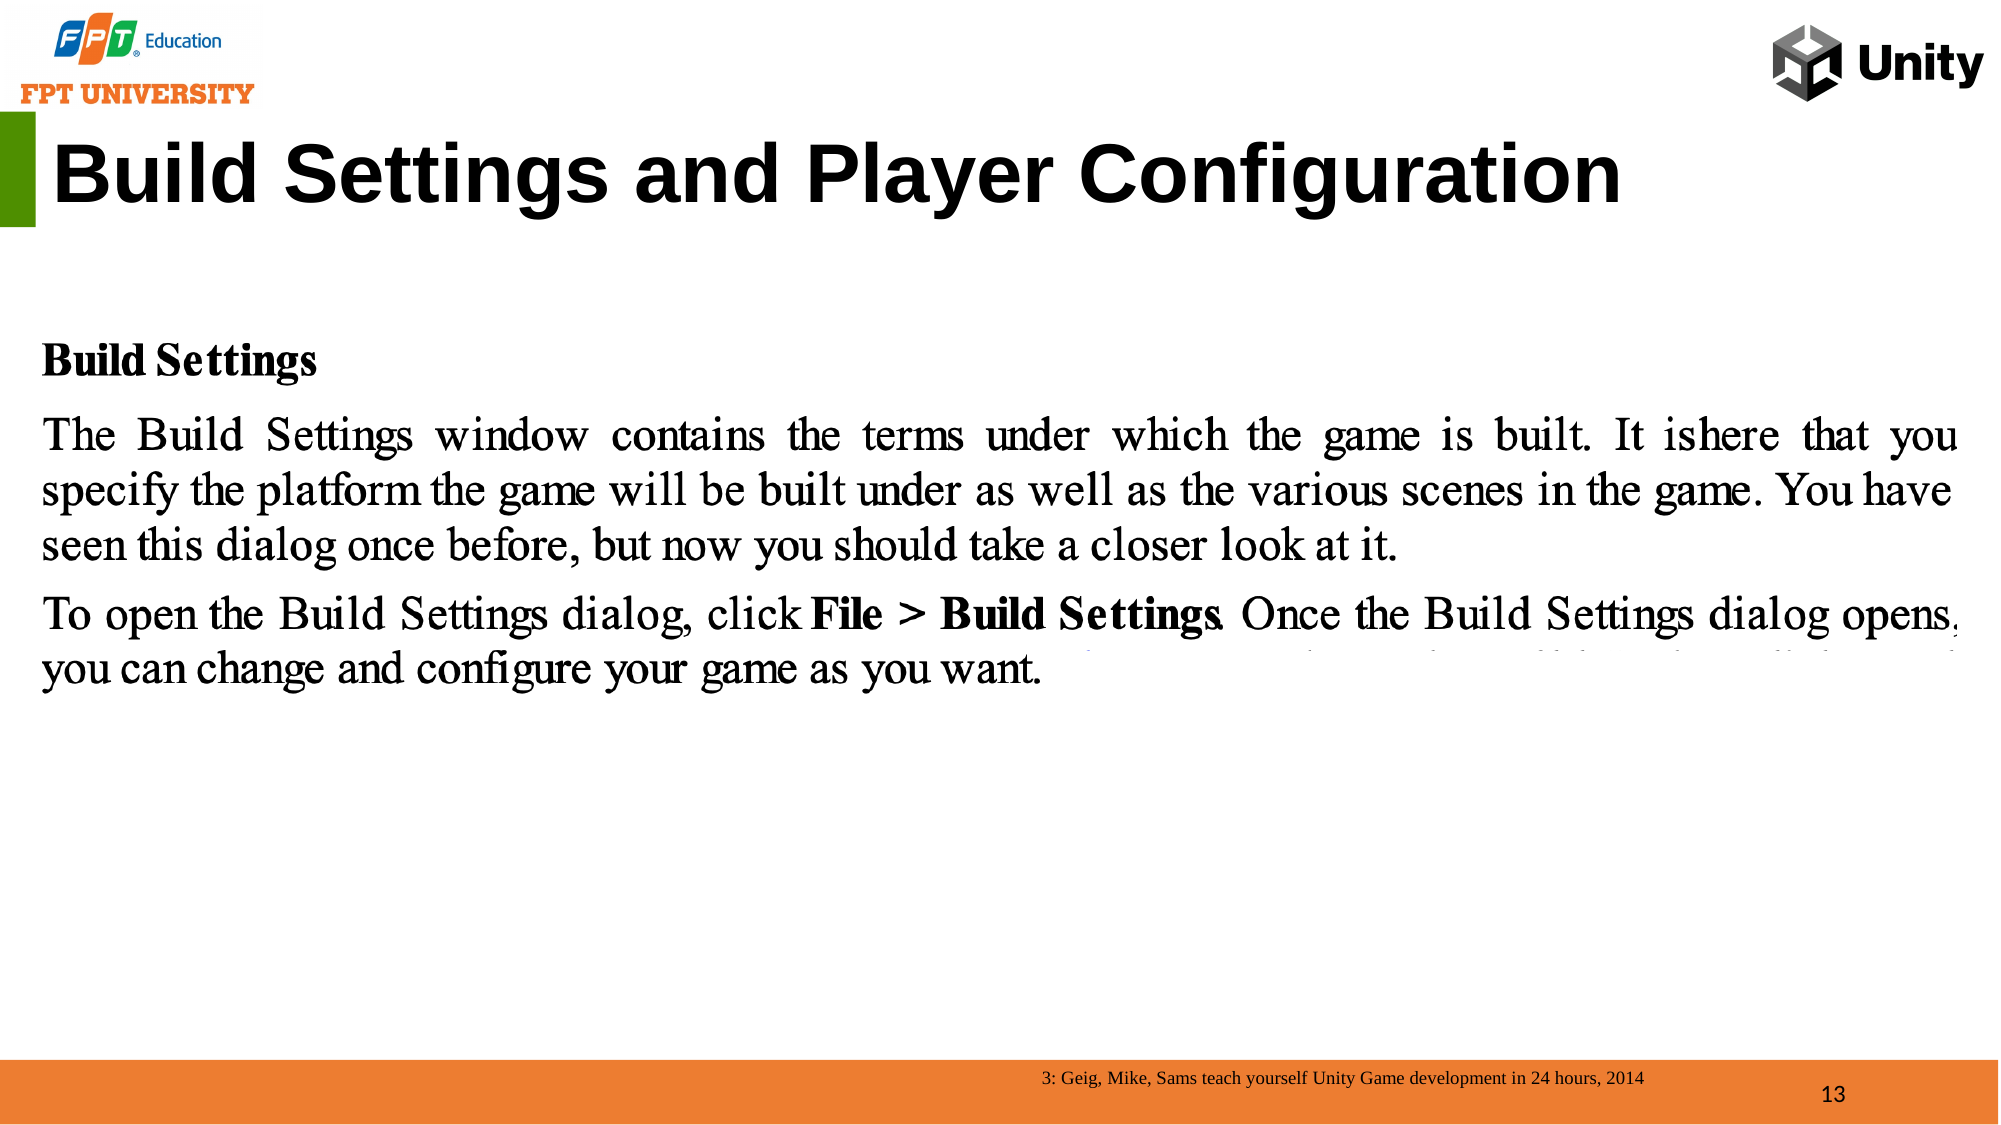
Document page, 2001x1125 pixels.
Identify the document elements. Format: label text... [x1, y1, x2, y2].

text_box Build Settings and Player Configuration [37, 111, 1976, 228]
picture [37, 328, 1969, 761]
picture [1765, 0, 1993, 127]
slide_number 13 [1412, 1063, 1861, 1122]
picture [4, 4, 263, 109]
text_box 3: Geig, Mike, Sams teach yourself Unity Game development in 24 hours, 2014 [1041, 1066, 1412, 1119]
